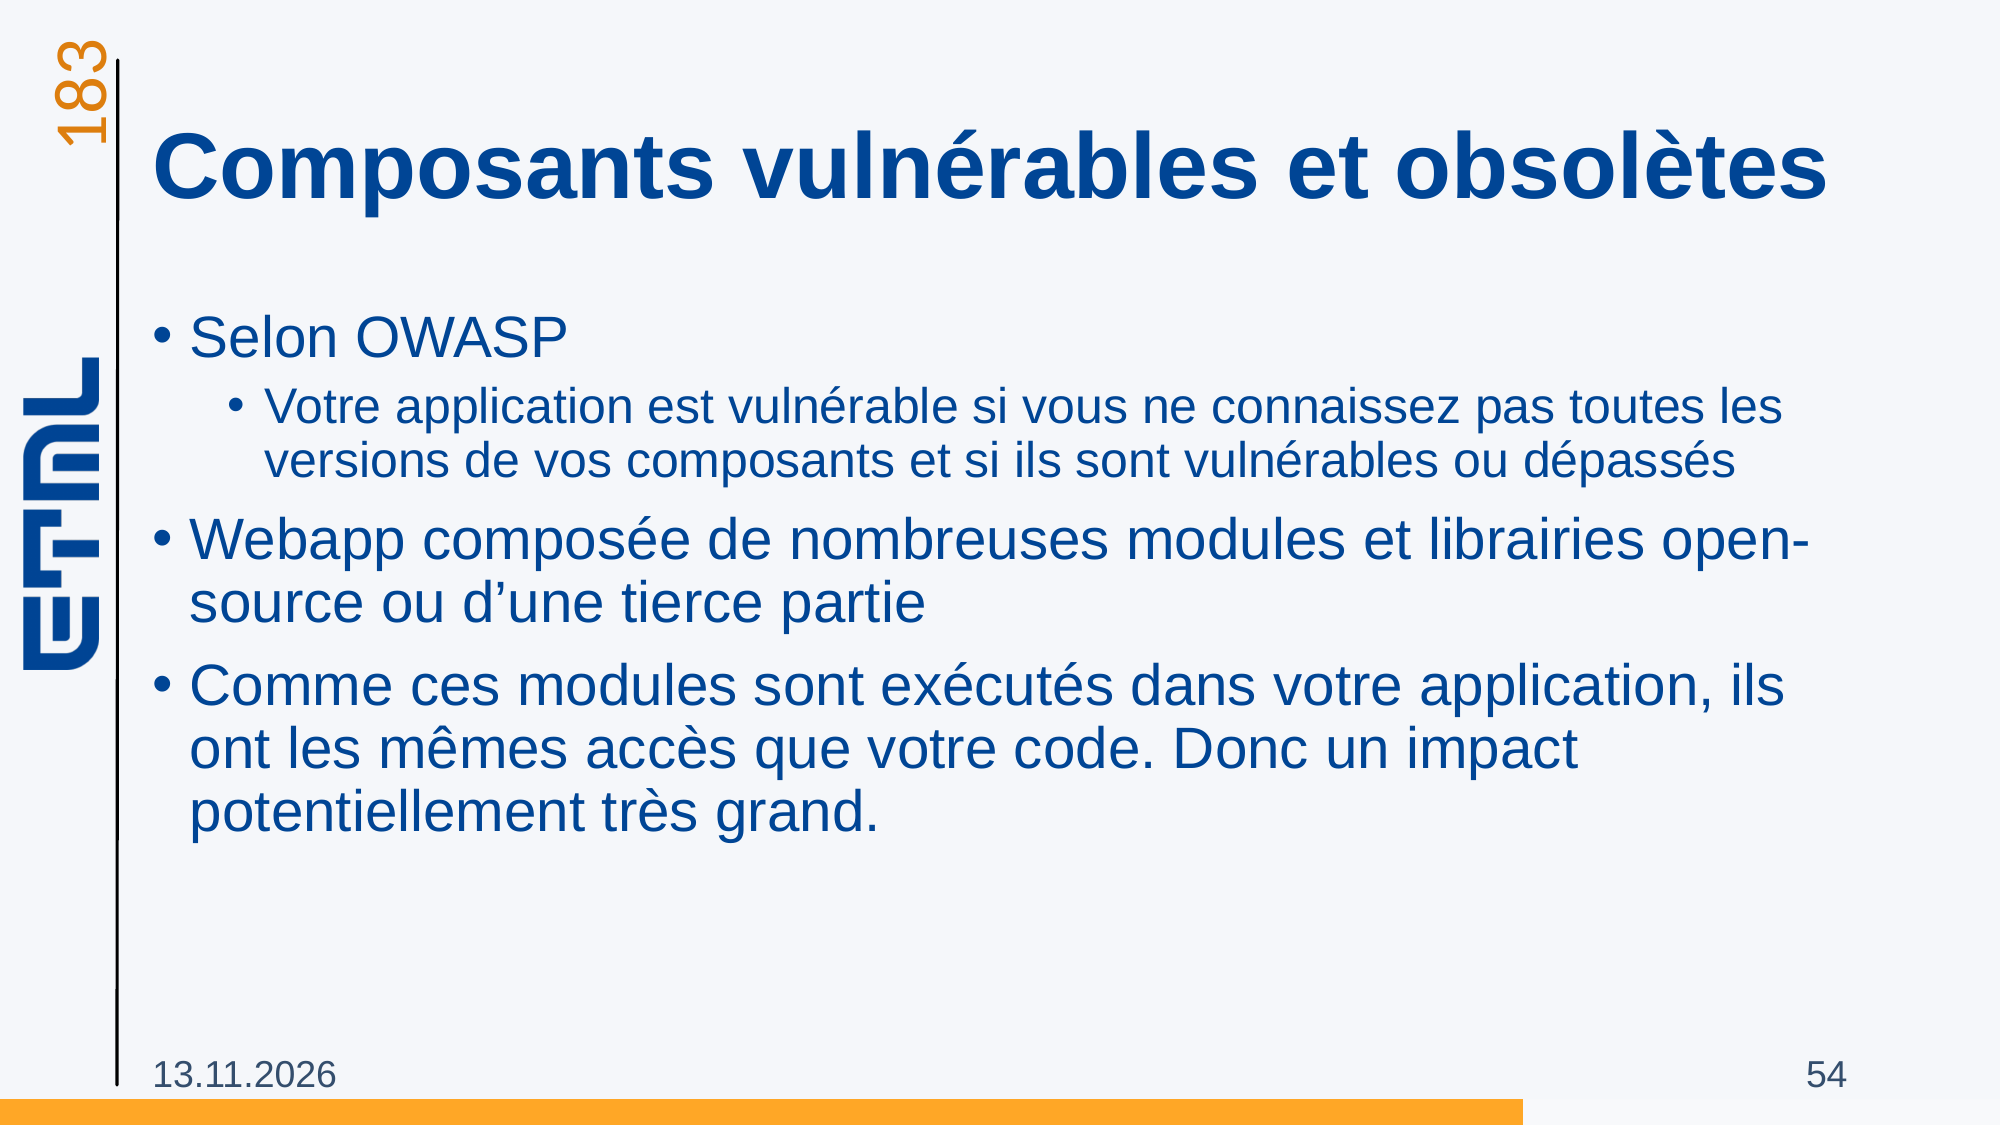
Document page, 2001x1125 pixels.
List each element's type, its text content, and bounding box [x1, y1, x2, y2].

title Composants vulnérables et obsolètes [137, 59, 1863, 278]
list Selon OWASP Votre application est vulnérable si vous ne connaissez pas toutes les versions de vos composants et si ils sont vulnérables ou dépassés Webapp composée de nombreuses modules et librairies open-source ou d’une tierce partie Comme ces modules sont exécutés dans votre application, ils ont les mêmes accès que votre code. Donc un impact potentiellement très grand. [137, 299, 1863, 1014]
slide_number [137, 1042, 588, 1099]
slide_number 54 [1412, 1042, 1863, 1103]
picture [24, 358, 99, 670]
text_box [0, 1099, 1523, 1125]
